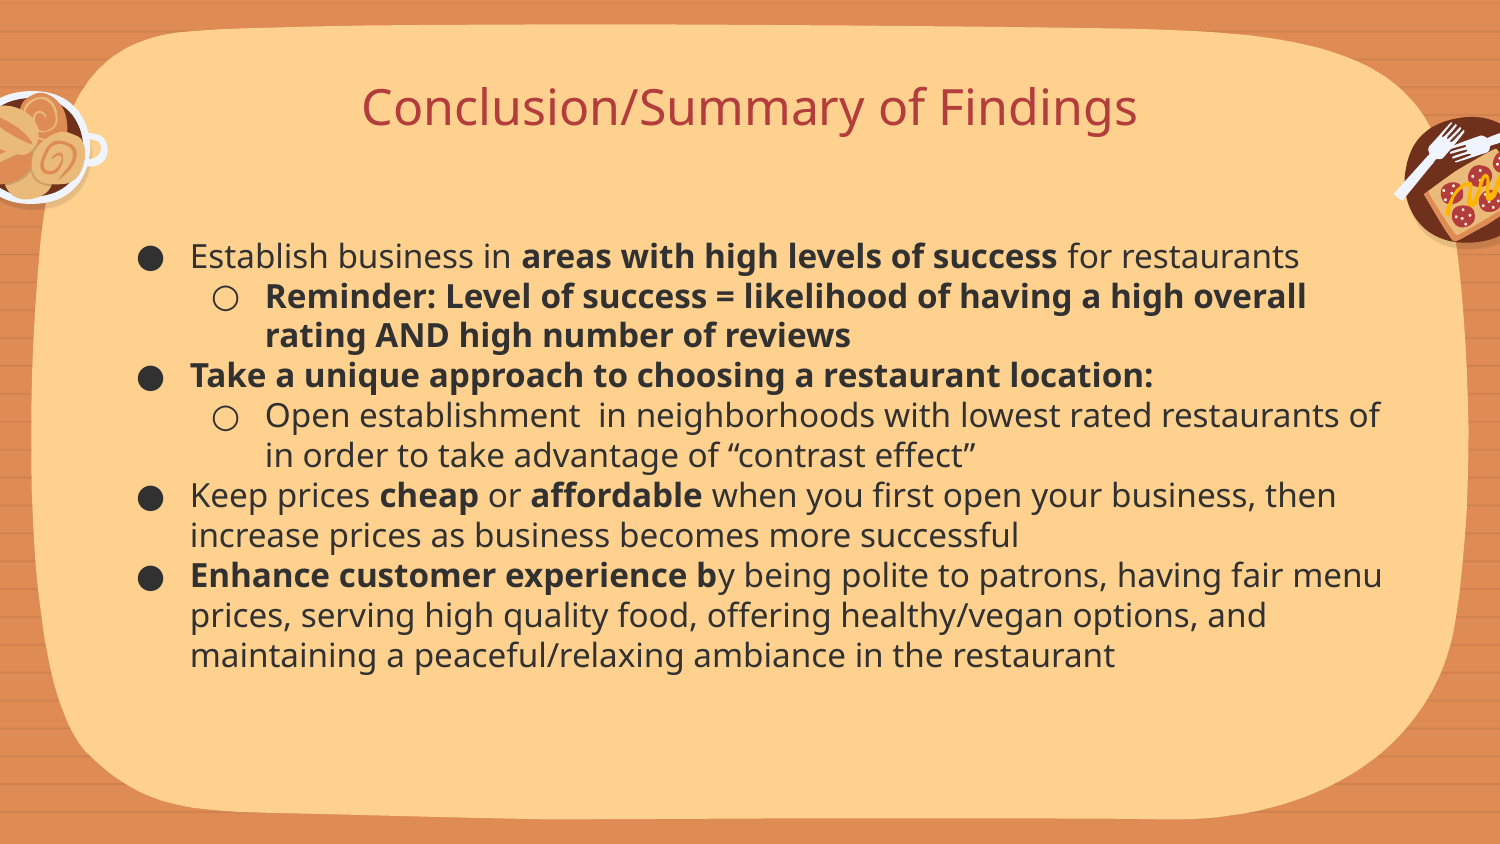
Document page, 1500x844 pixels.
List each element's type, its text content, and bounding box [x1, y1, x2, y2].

text_box [608, 114, 1500, 180]
text_box Establish business in areas with high levels of success for restaurants Reminder: Level of success = likelihood of having a high overall rating AND high number of reviews Take a unique approach to choosing a restaurant location: Open establishment in neighborhoods with lowest rated restaurants of in order to take advantage of “contrast effect” Keep prices cheap or affordable when you first open your business, then increase prices as business becomes more successful Enhance customer experience by being polite to patrons, having fair menu prices, serving high quality food, offering healthy/vegan options, and maintaining a peaceful/relaxing ambiance in the restaurant [100, 179, 1400, 738]
title Conclusion/Summary of Findings [118, 60, 1382, 150]
